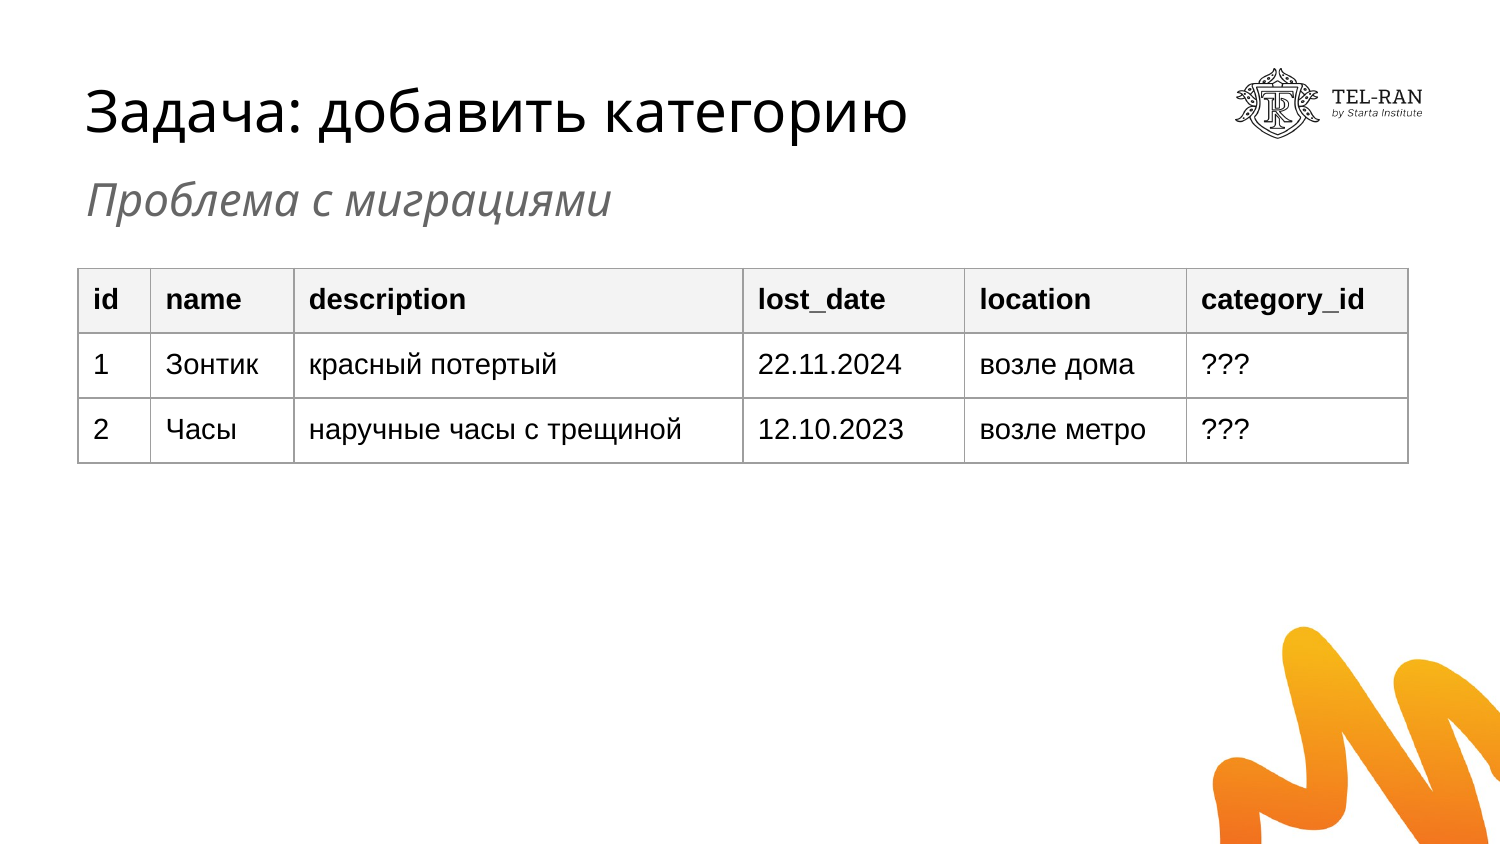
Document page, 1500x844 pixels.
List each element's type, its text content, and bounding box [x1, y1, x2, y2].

table_cell 2 [79, 399, 150, 462]
picture [1211, 625, 1500, 844]
table_cell красный потертый [295, 334, 742, 397]
table_cell Часы [151, 399, 293, 462]
table_cell возле дома [965, 334, 1186, 397]
table_header category_id [1187, 269, 1407, 332]
table_cell Зонтик [151, 334, 293, 397]
table_cell ??? [1187, 334, 1407, 397]
title Задача: добавить категорию [70, 59, 1237, 155]
table_header id [79, 269, 150, 332]
table_header lost_date [744, 269, 964, 332]
picture [1237, 68, 1422, 139]
table_cell наручные часы с трещиной [295, 399, 742, 462]
table_header location [965, 269, 1186, 332]
table_cell ??? [1187, 399, 1407, 462]
table_cell 1 [79, 334, 150, 397]
subtitle Проблема с миграциями [70, 155, 1237, 676]
table_header name [151, 269, 293, 332]
table_cell возле метро [965, 399, 1186, 462]
table_cell 12.10.2023 [744, 399, 964, 462]
table_header description [295, 269, 742, 332]
table_cell 22.11.2024 [744, 334, 964, 397]
